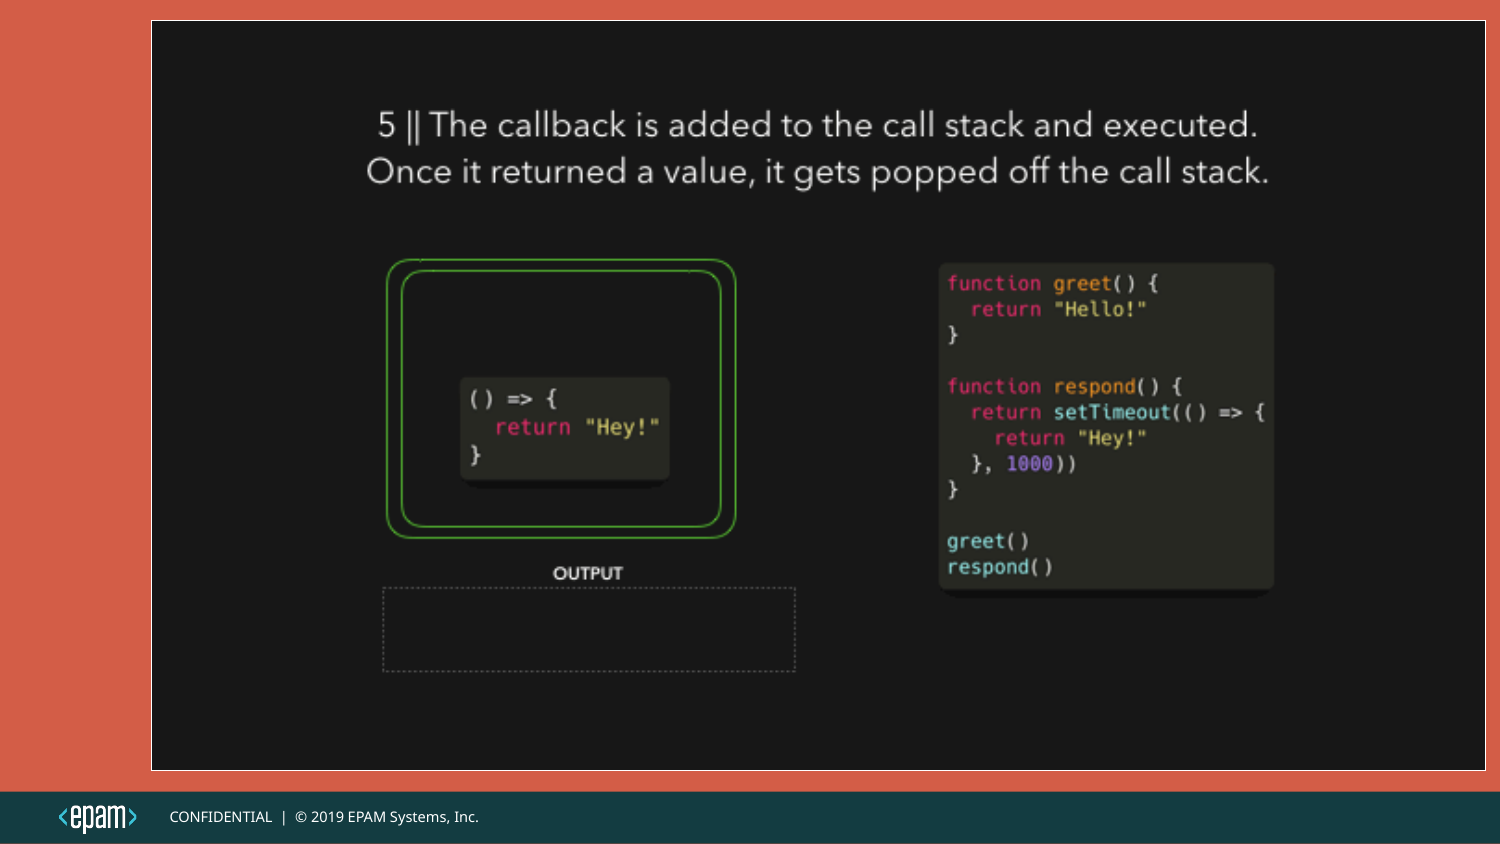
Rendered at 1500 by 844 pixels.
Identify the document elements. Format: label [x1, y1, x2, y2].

picture [151, 20, 1486, 771]
